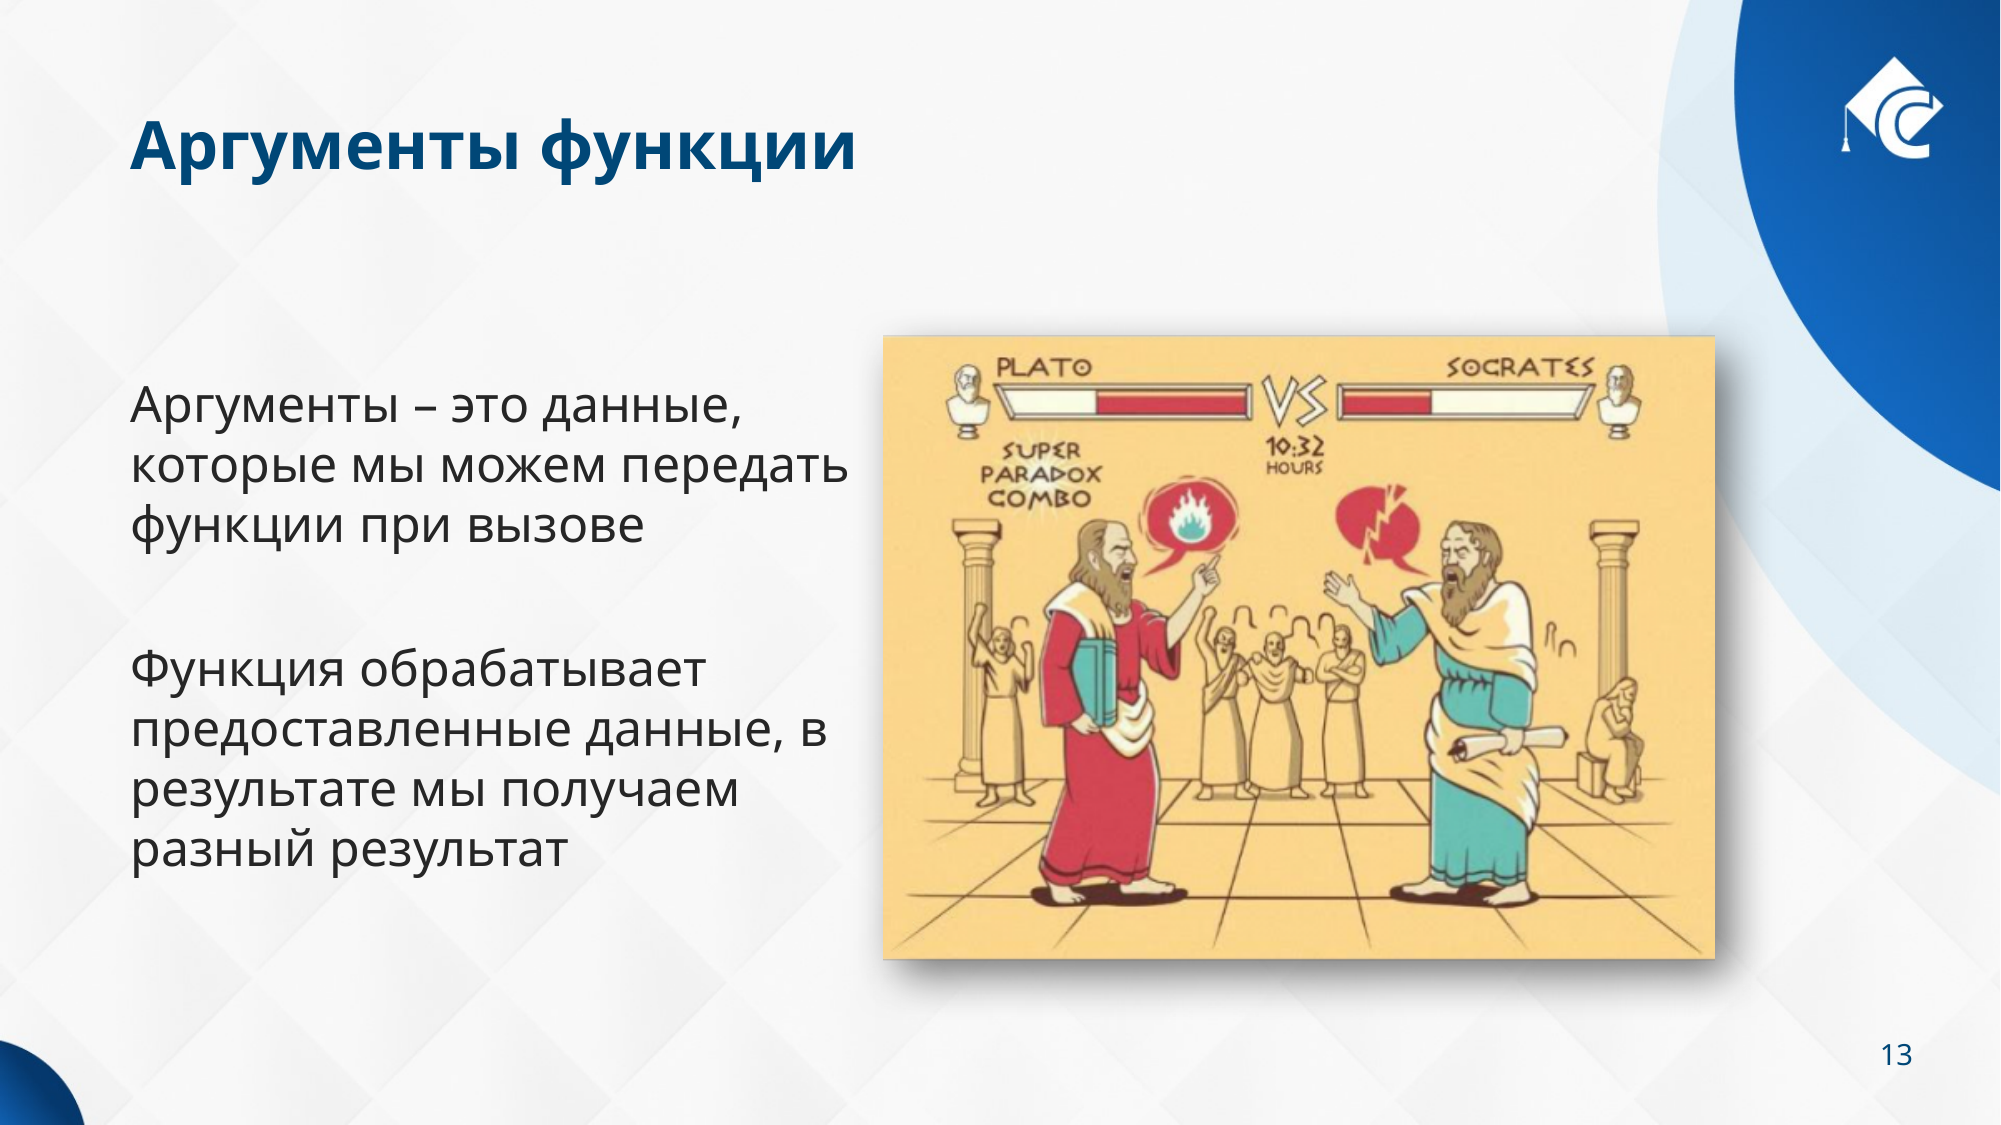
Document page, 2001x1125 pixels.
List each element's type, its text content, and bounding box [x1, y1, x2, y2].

slide_number 13 [1810, 1026, 1929, 1086]
text_box Функция обрабатывает предоставленные данные, в результате мы получаем разный результат [115, 628, 867, 884]
title Аргументы функции [115, 95, 1652, 201]
text_box Аргументы – это данные, которые мы можем передать функции при вызове [115, 365, 867, 561]
picture [0, 0, 2001, 1125]
